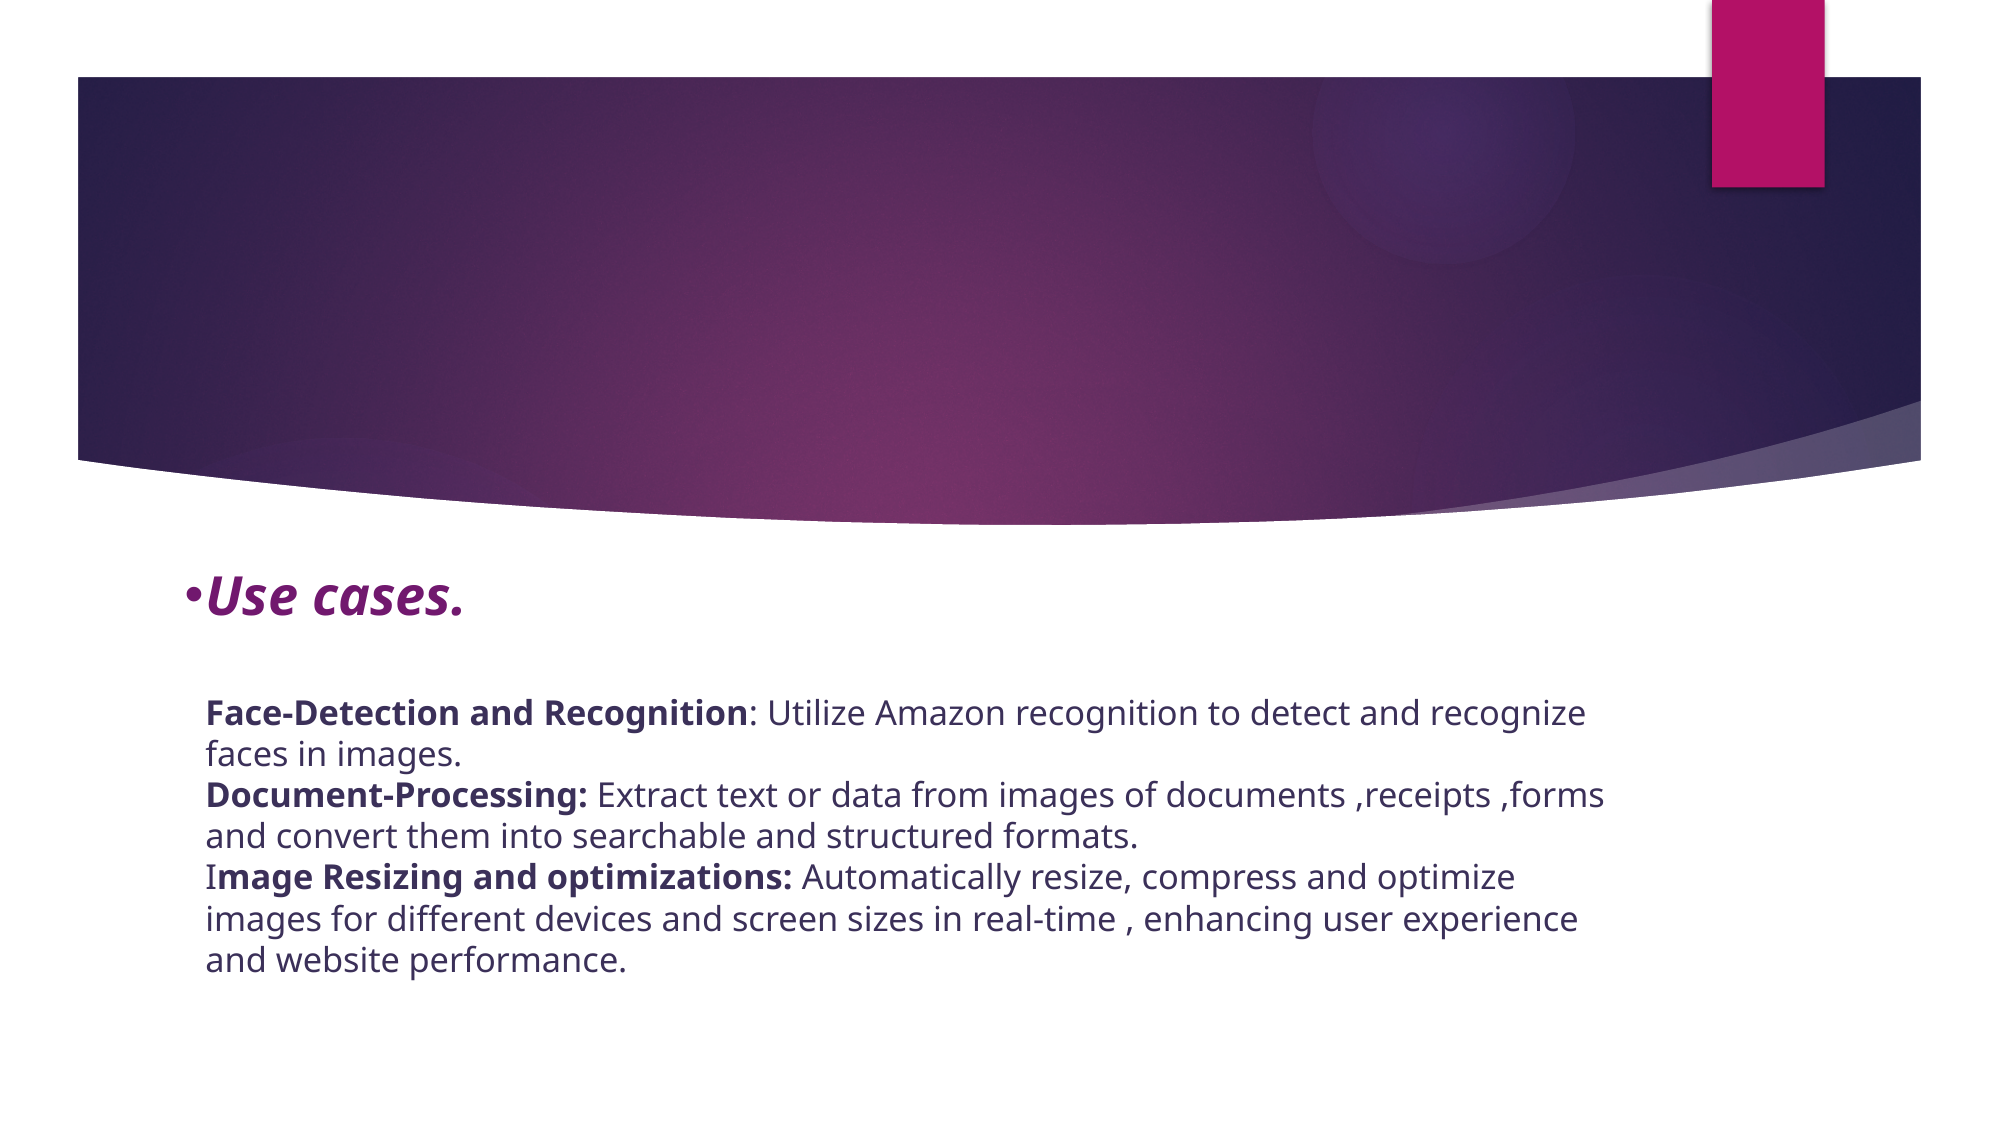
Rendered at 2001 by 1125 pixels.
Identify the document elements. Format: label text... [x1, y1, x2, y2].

title Use cases. Face-Detection and Recognition: Utilize Amazon recognition to detect and recognize faces in images. Document-Processing: Extract text or data from images of documents ,receipts ,forms and convert them into searchable and structured formats. Image Resizing and optimizations: Automatically resize, compress and optimize images for different devices and screen sizes in real-time , enhancing user experience and website performance. [169, 547, 1639, 1099]
